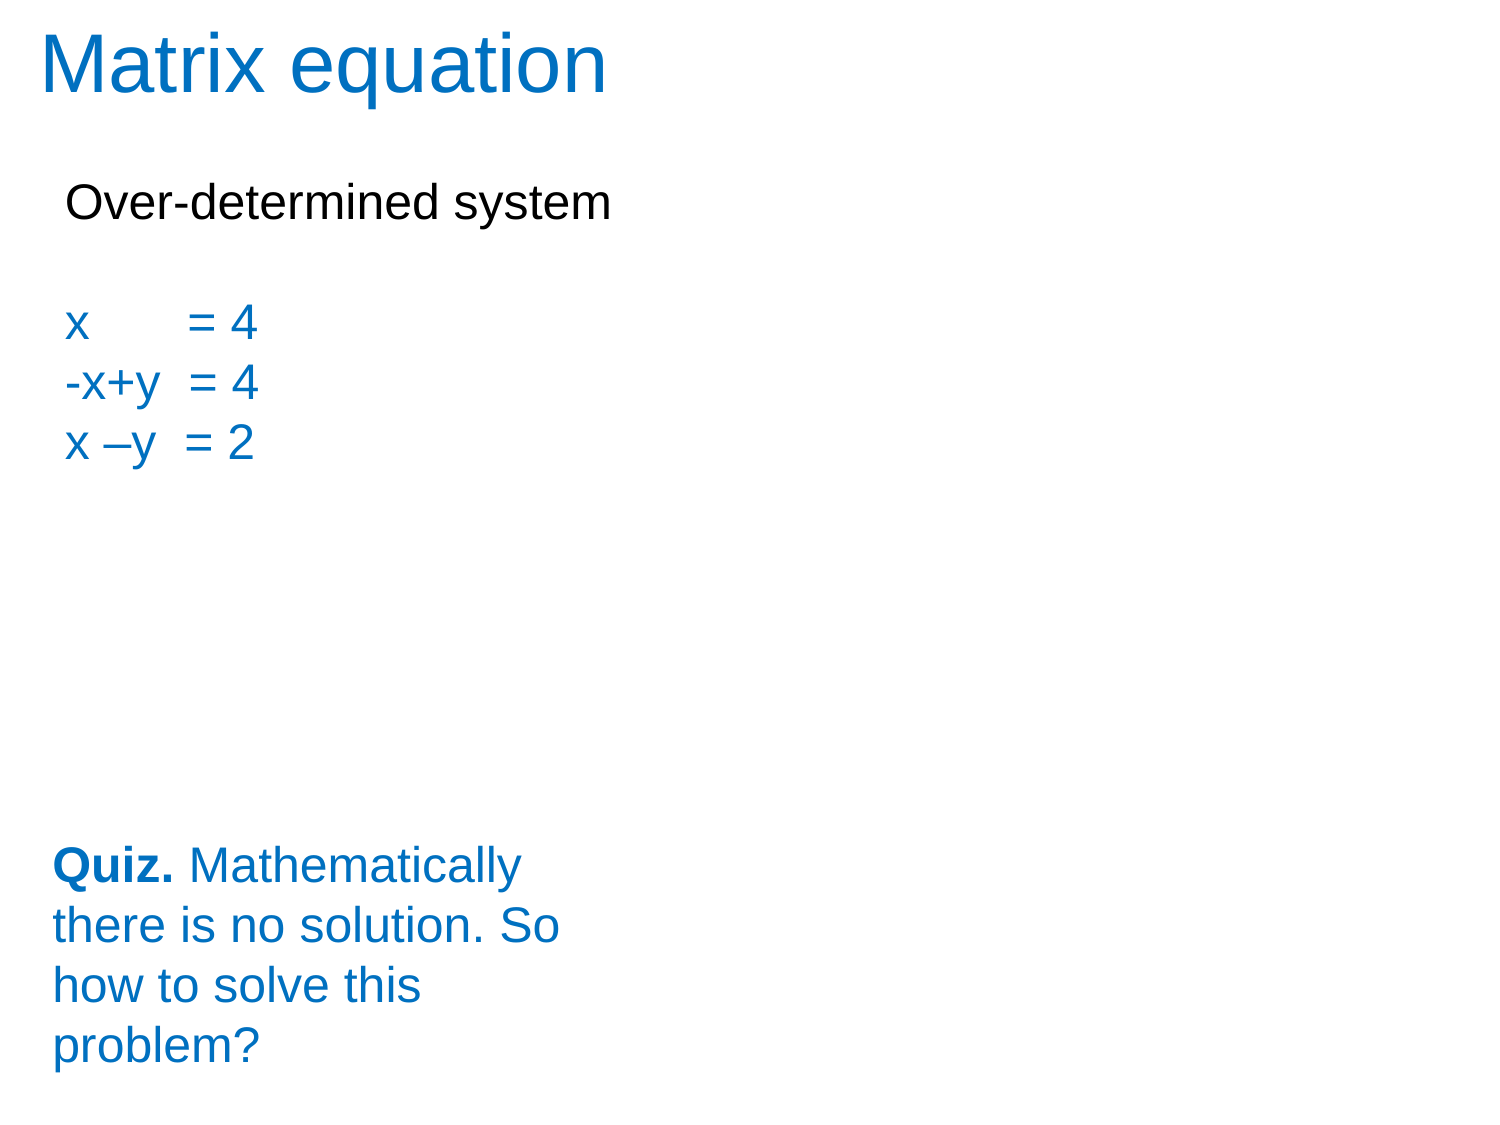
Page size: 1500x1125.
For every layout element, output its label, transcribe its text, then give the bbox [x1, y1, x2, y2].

text_box Matrix equation [24, 2, 1438, 117]
text_box Quiz. Mathematically there is no solution. So how to solve this problem? [37, 824, 625, 1080]
text_box Over-determined system x = 4 -x+y = 4 x –y = 2 [50, 162, 750, 478]
